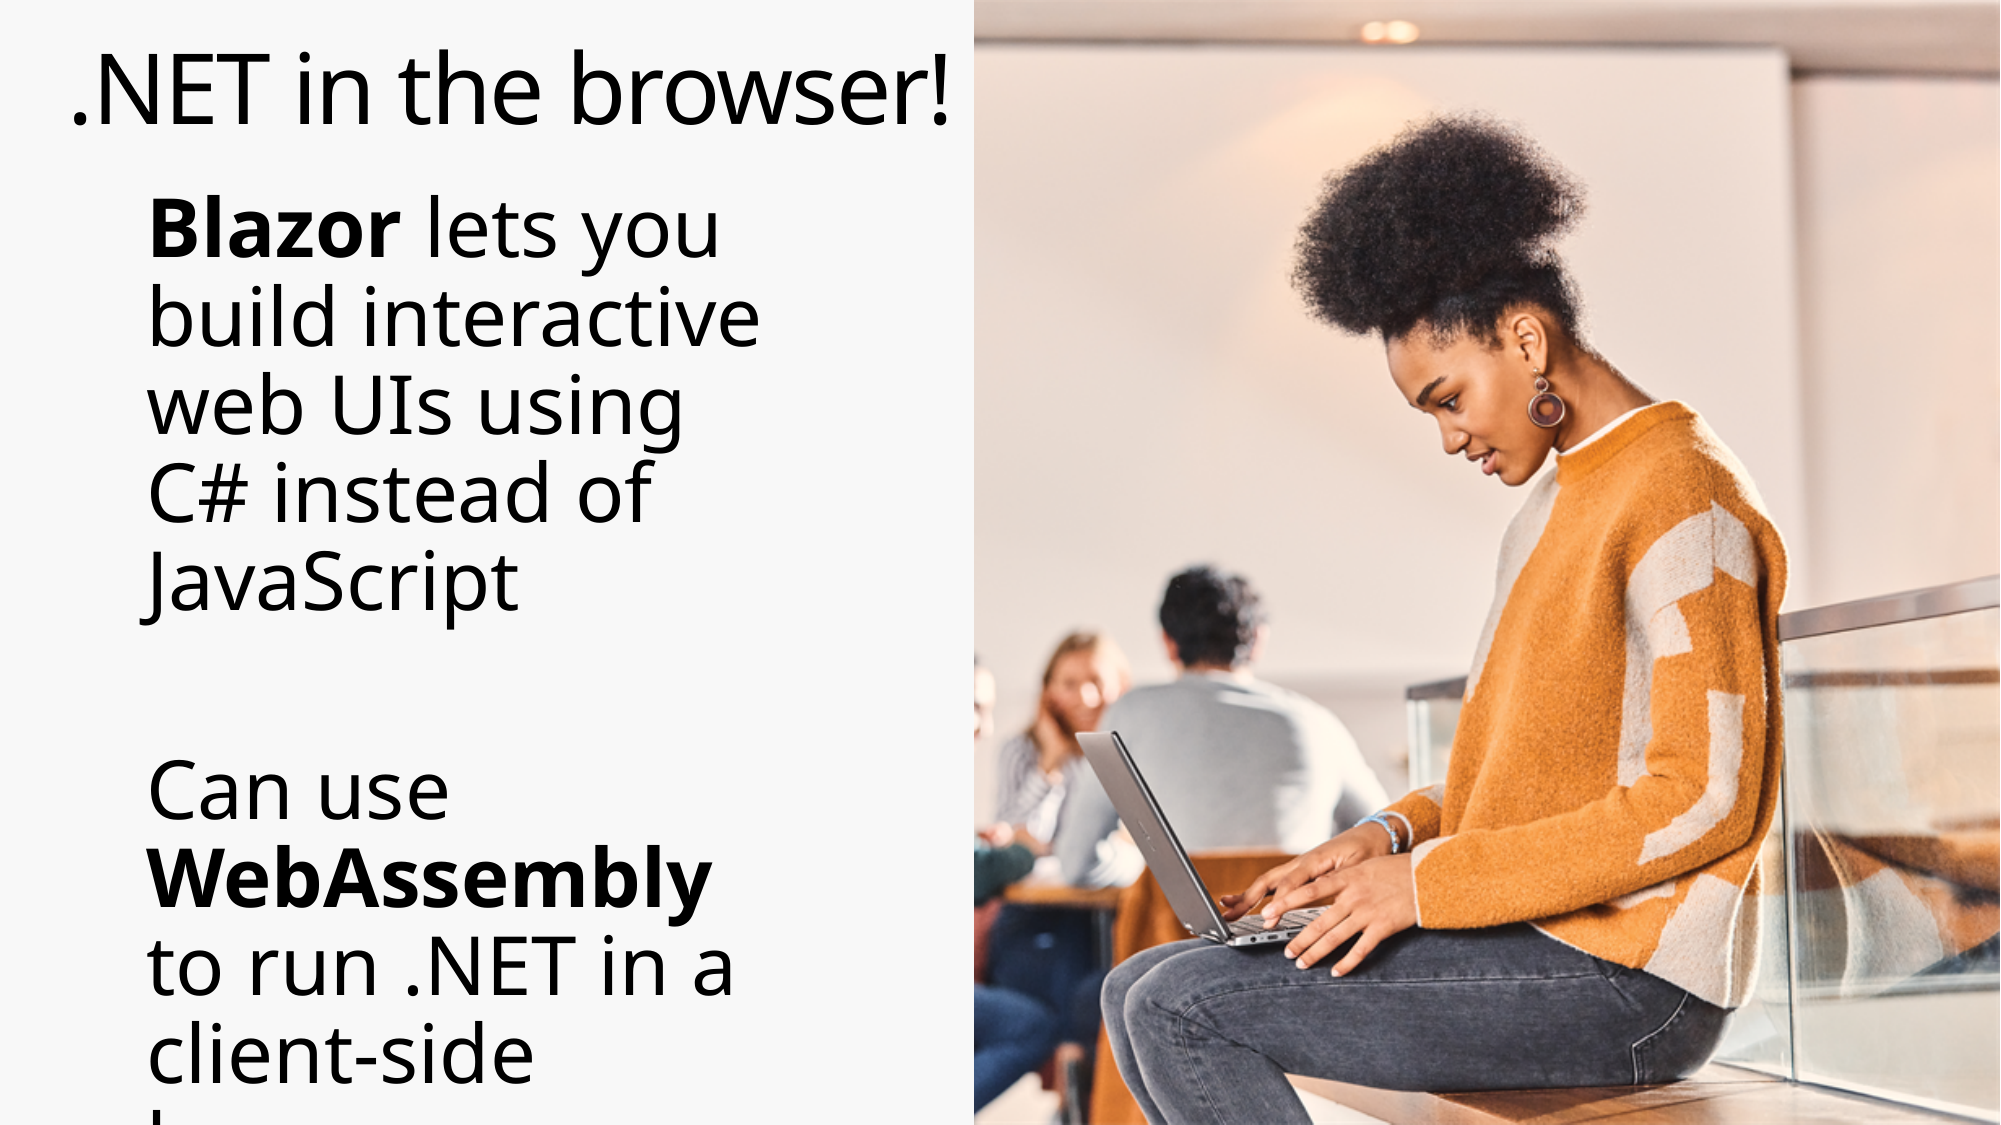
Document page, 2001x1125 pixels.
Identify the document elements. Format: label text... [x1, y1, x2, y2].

title .NET in the browser! [43, 24, 973, 173]
list Blazor lets you build interactive web UIs using C# instead of JavaScript Can use WebAssembly to run .NET in a client-side browser http://blazor.net [122, 172, 817, 865]
picture [973, 0, 2000, 1125]
